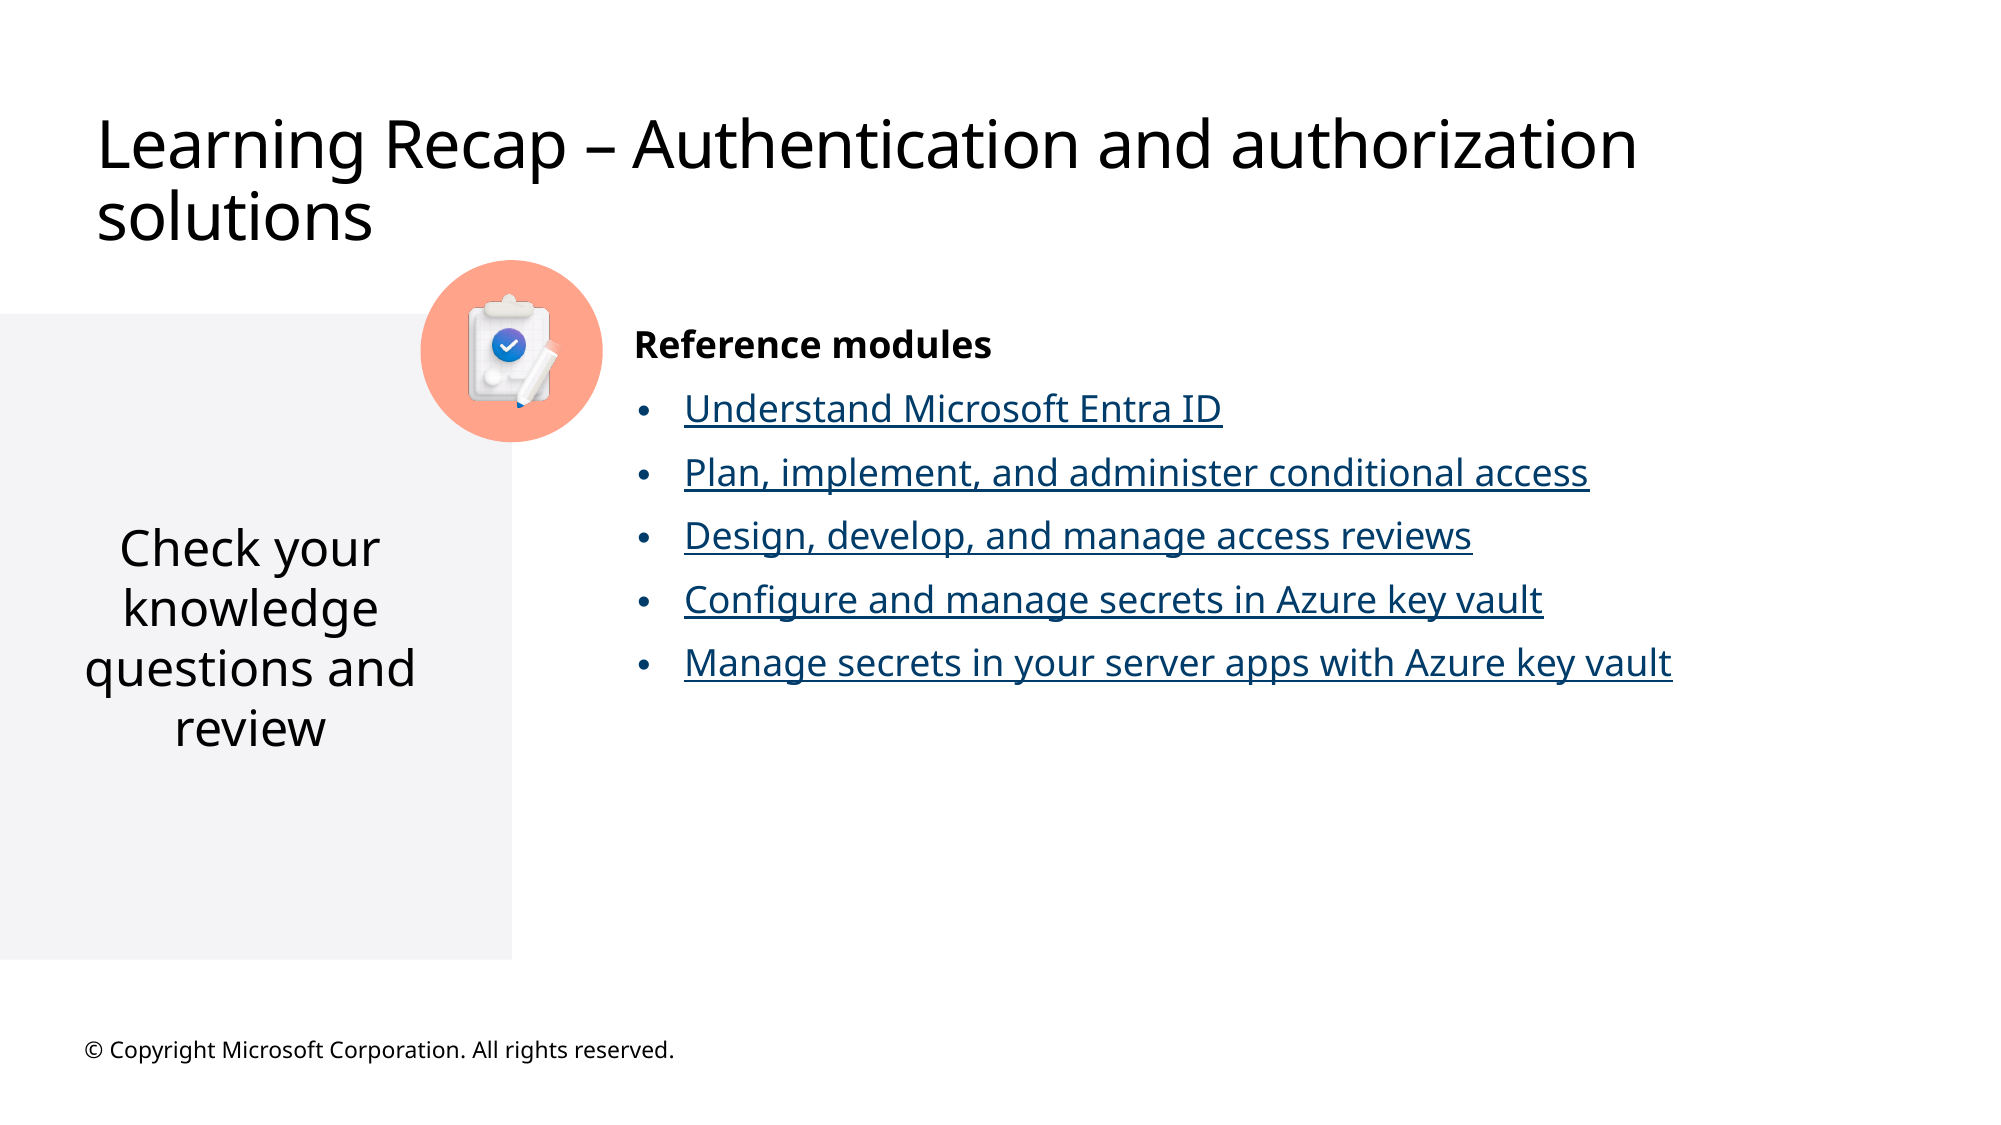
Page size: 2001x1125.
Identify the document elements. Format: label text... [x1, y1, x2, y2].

text_box Understand Microsoft Entra ID Plan, implement, and administer conditional access Design, develop, and manage access reviews Configure and manage secrets in Azure key vault Manage secrets in your server apps with Azure key vault [622, 377, 1836, 698]
title Learning Recap – Authentication and authorization solutions [96, 96, 1933, 177]
picture [454, 294, 569, 408]
